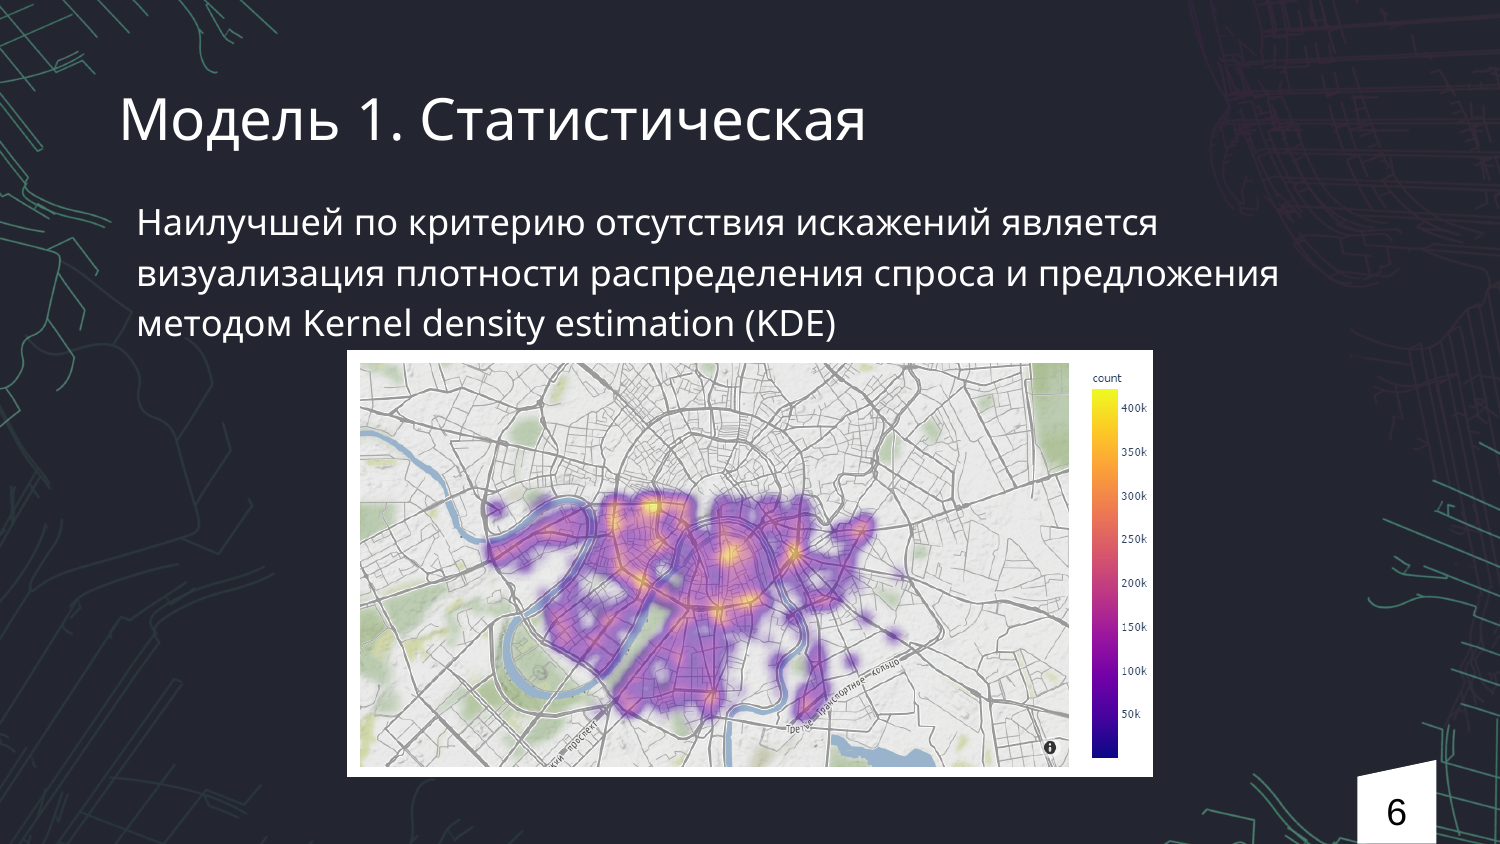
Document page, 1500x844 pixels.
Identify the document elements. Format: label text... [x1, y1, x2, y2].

title Модель 1. Статистическая [103, 67, 1397, 151]
picture [0, 0, 1500, 844]
list Наилучшей по критерию отсутствия искажений является визуализация плотности распределения спроса и предложения методом Kernel density estimation (KDE) [103, 185, 1341, 351]
